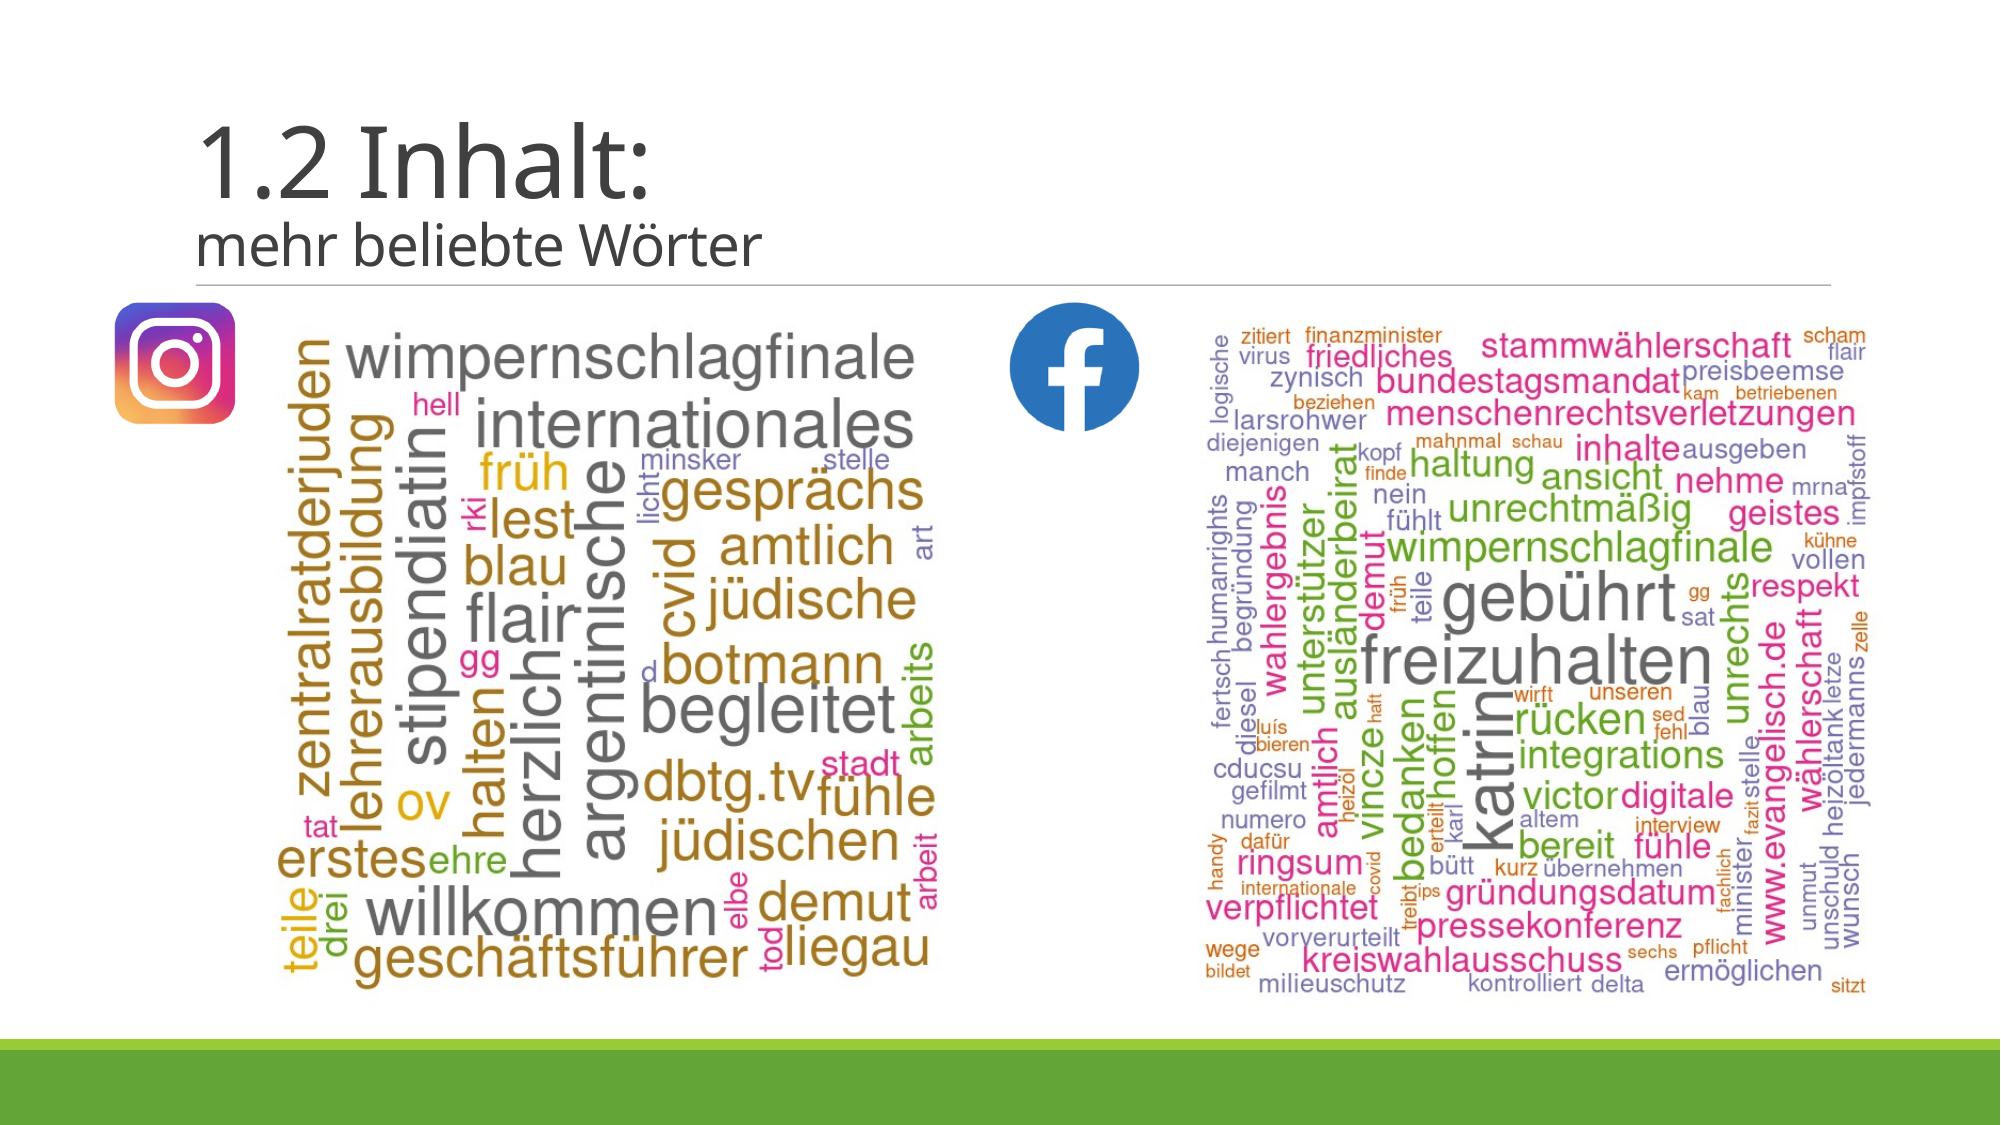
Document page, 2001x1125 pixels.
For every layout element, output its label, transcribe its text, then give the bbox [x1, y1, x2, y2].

picture [1180, 303, 1890, 1016]
picture [259, 307, 957, 1016]
picture [104, 294, 249, 433]
text_box 1.2 Inhalt: mehr beliebte Wörter [180, 47, 1830, 286]
picture [994, 300, 1146, 438]
